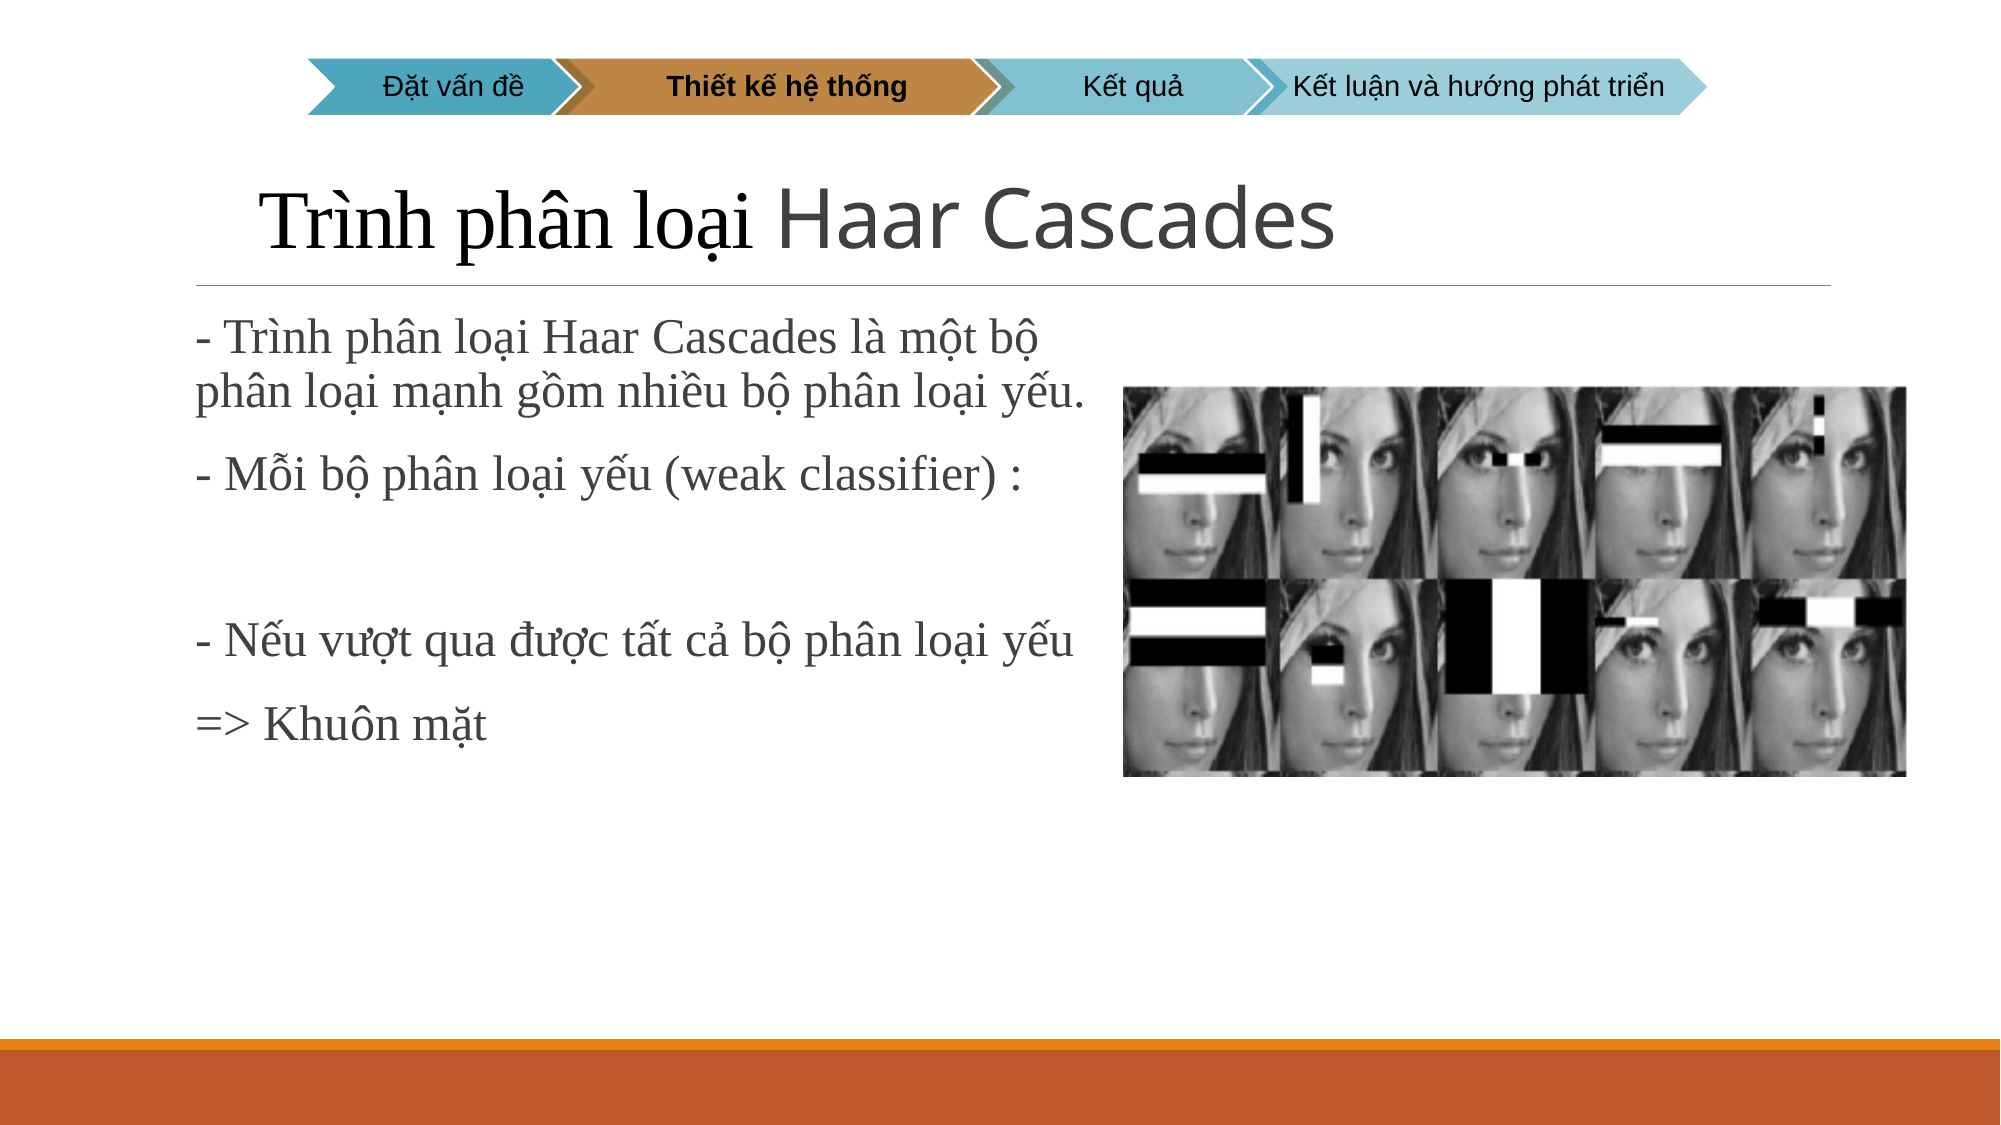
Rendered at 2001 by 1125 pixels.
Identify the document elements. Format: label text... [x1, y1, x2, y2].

picture [1123, 385, 1911, 777]
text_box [303, 56, 1711, 117]
title Kết luận và hướng phát triển Trình phân loại Haar Cascades [243, 57, 1887, 274]
